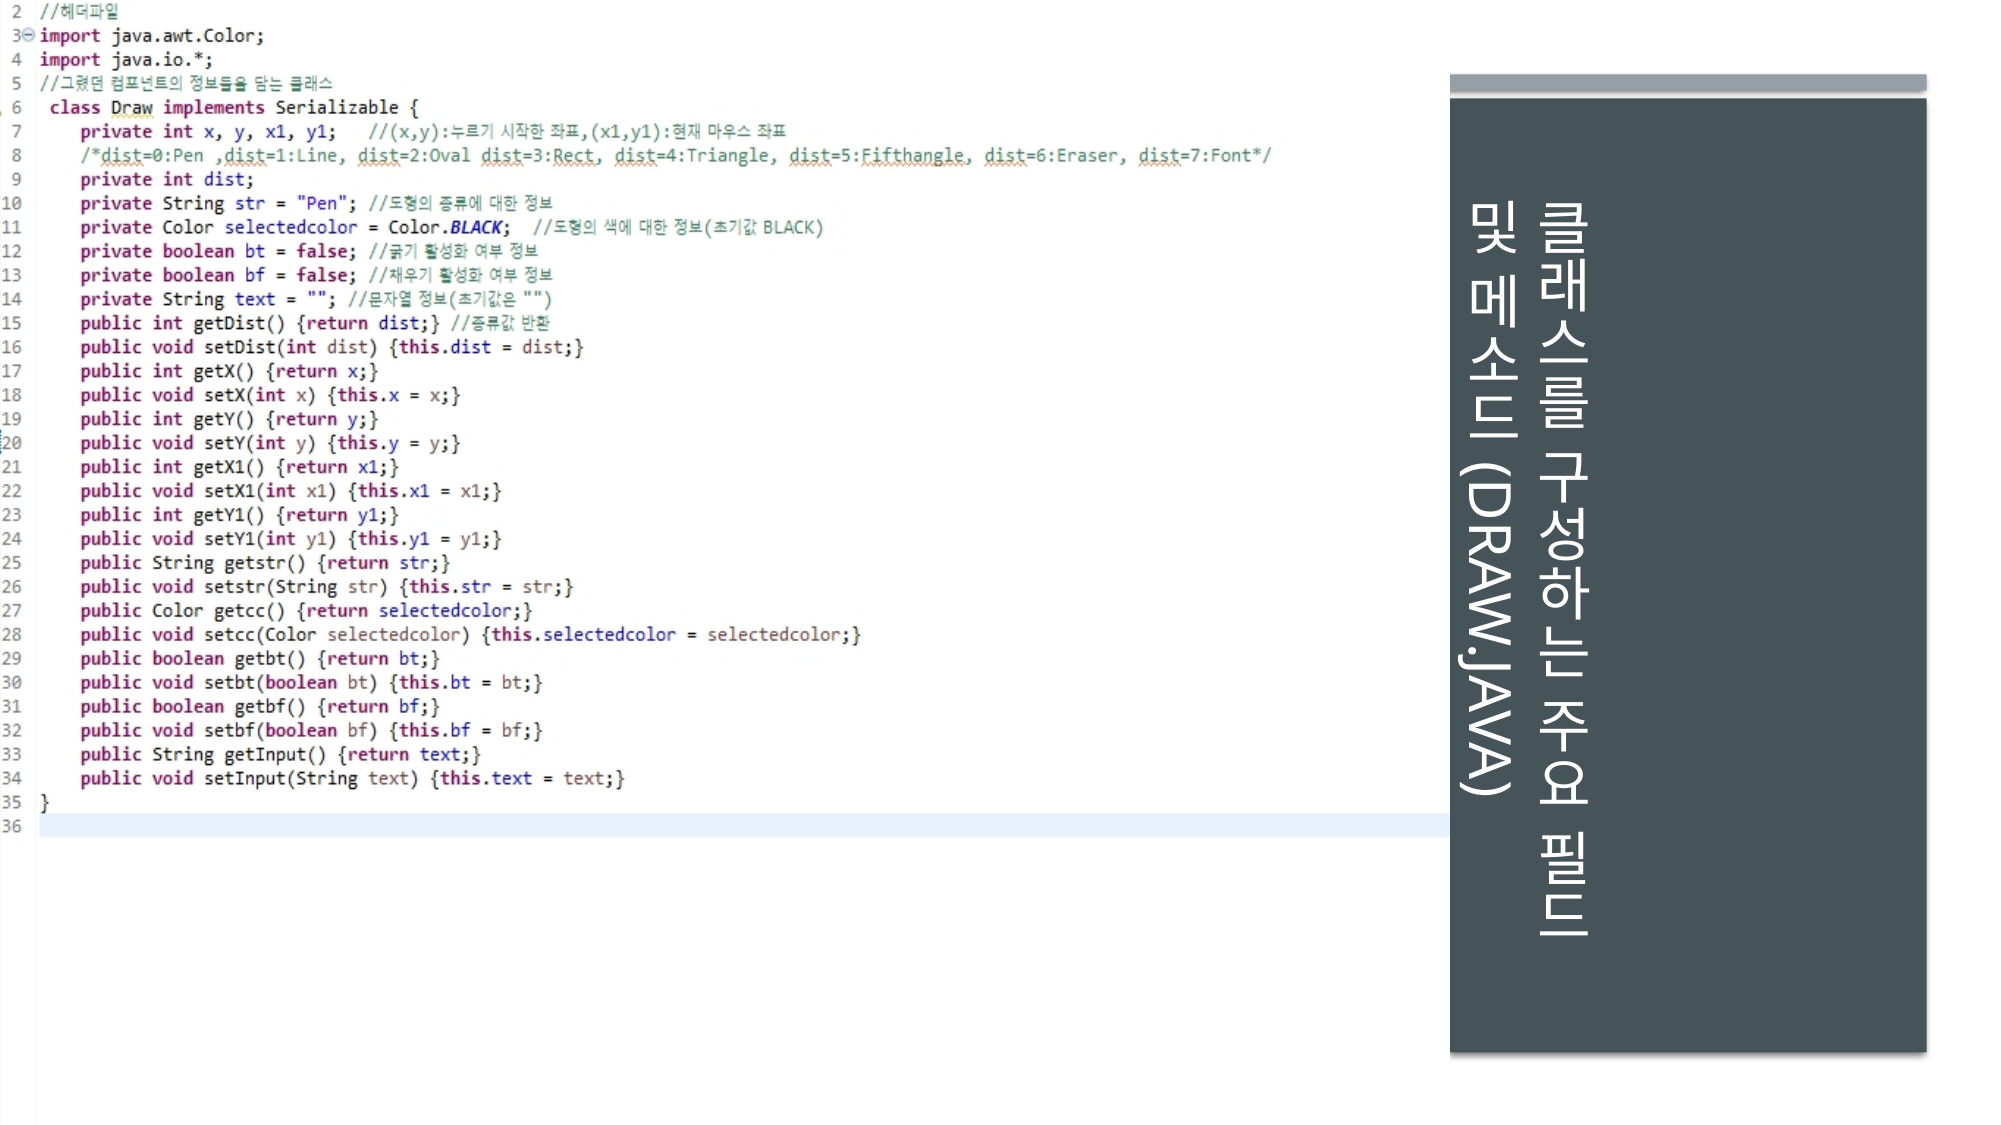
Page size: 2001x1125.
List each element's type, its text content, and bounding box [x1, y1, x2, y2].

picture [0, 0, 1451, 1125]
title 클래스를 구성하는 주요 필드 및 메소드(draw.java) [1455, 110, 1779, 962]
